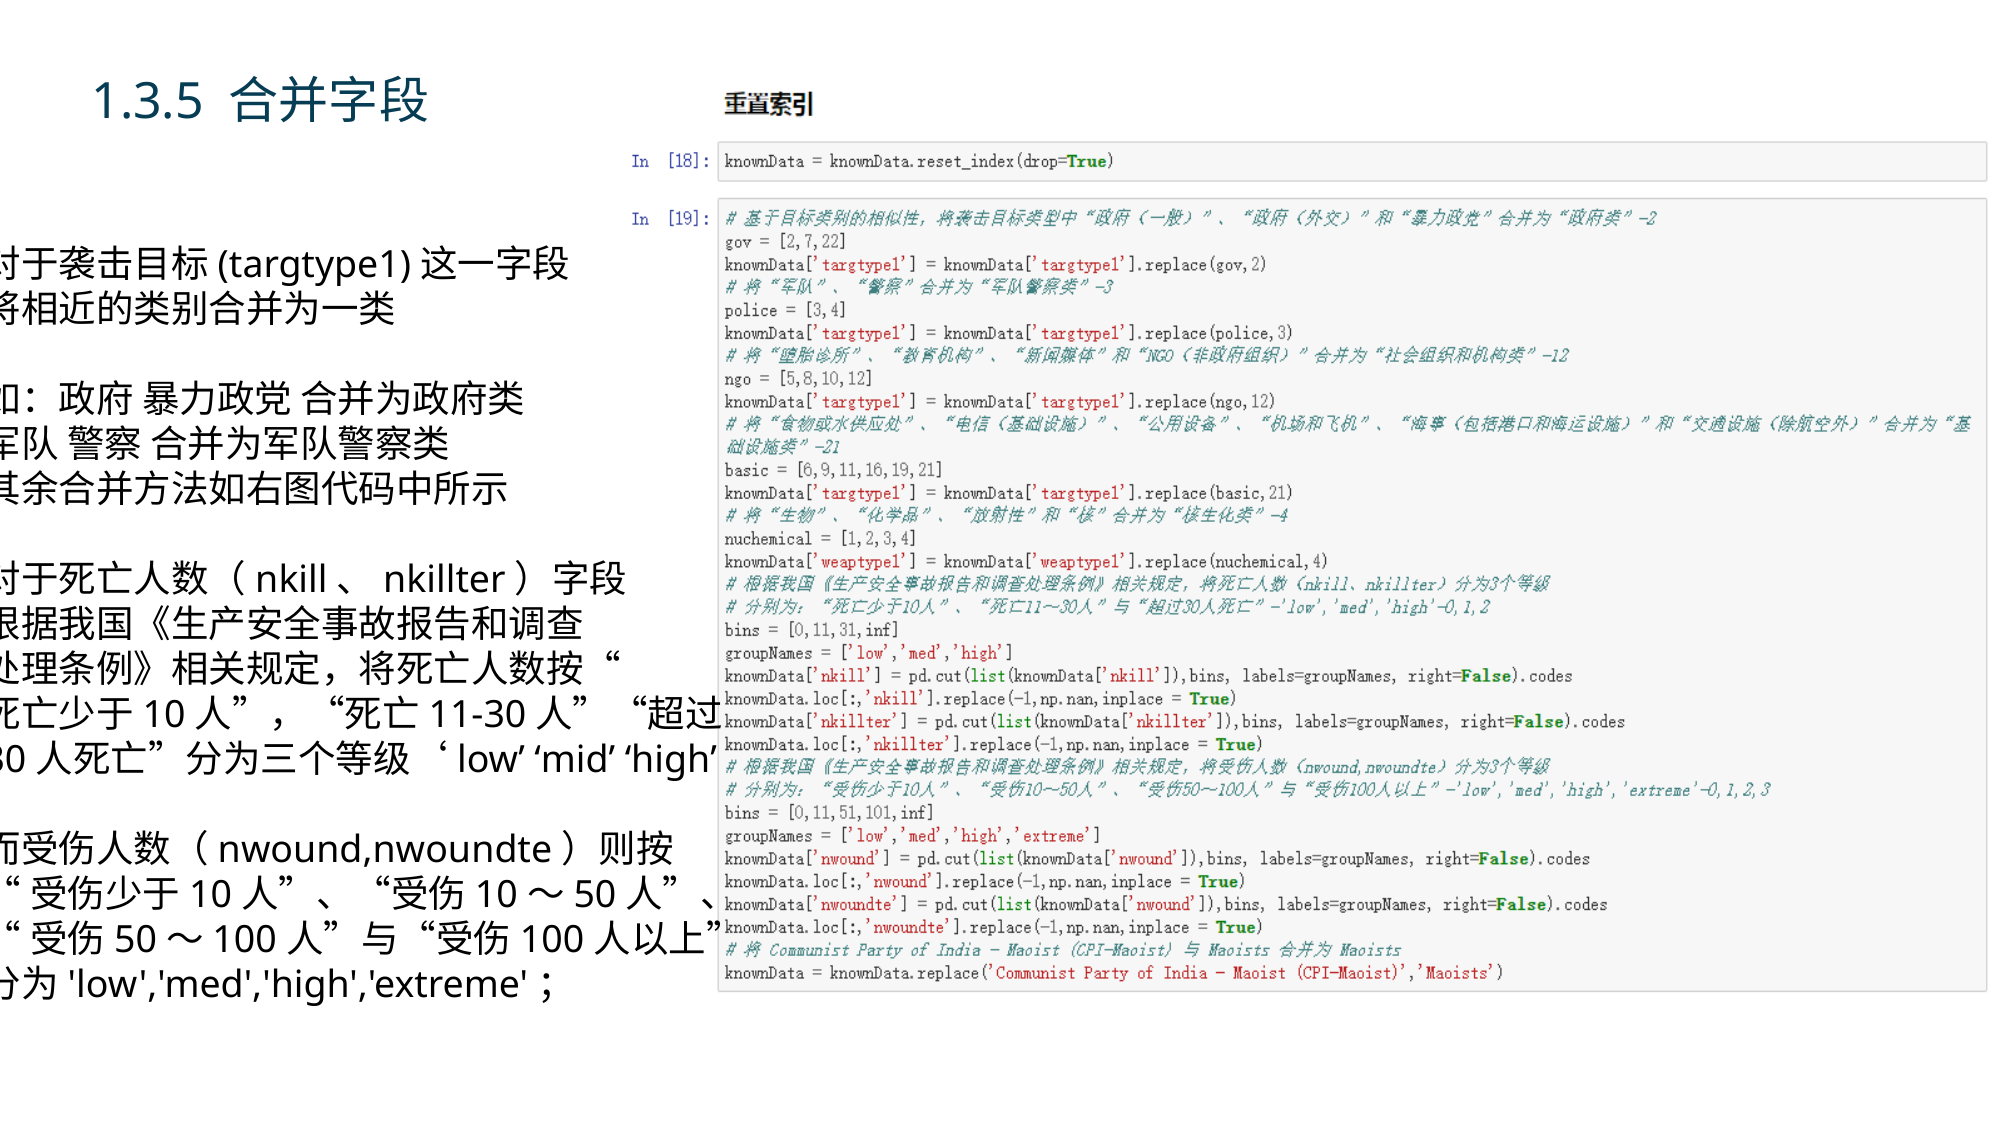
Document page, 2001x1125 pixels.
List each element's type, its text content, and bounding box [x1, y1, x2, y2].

picture [605, 69, 2000, 1007]
text_box 对于袭击目标(targtype1)这一字段 将相近的类别合并为一类 如：政府 暴力政党 合并为政府类 军队 警察 合并为军队警察类 其余合并方法如右图代码中所示 对于死亡人数（nkill、nkillter）字段 根据我国《生产安全事故报告和调查 处理条例》相关规定，将死亡人数按“ 死亡少于10人”，“死亡11-30人”“超过 30人死亡”分为三个等级‘low’ ‘mid’ ‘high’ 而受伤人数（nwound,nwoundte）则按 “受伤少于10人”、“受伤10～50人”、 “受伤50～100人”与“受伤100人以上” 分为'low','med','high','extreme'； [0, 232, 759, 1058]
text_box 1.3.5 合并字段 [91, 53, 429, 137]
